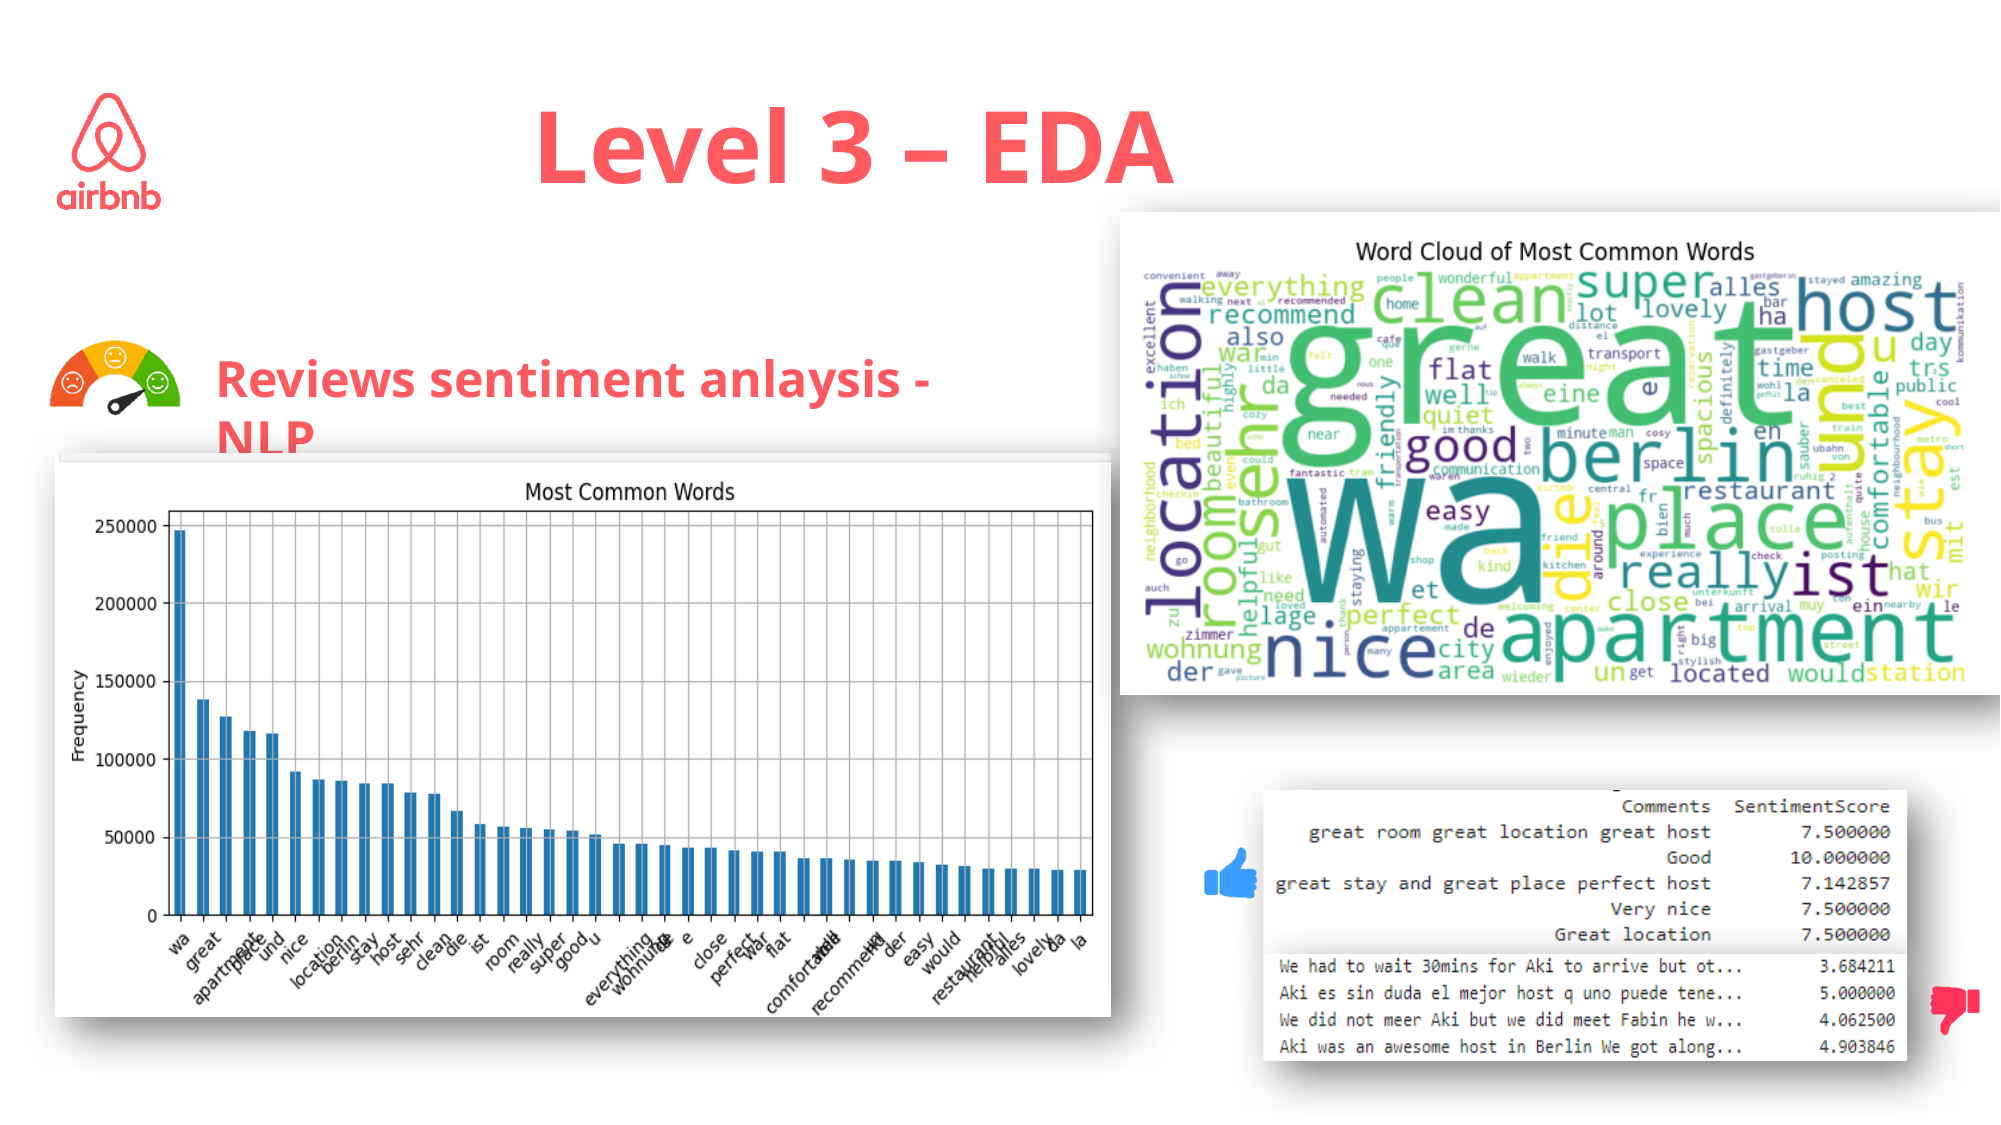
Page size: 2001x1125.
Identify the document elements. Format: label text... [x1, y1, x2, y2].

picture [1120, 212, 2000, 695]
picture [1183, 790, 1908, 1061]
title Level 3 – EDA [29, 89, 1705, 213]
text_box Reviews sentiment anlaysis - NLP [200, 339, 984, 436]
picture [54, 453, 1111, 1017]
picture [34, 323, 196, 432]
picture [1921, 965, 2000, 1056]
